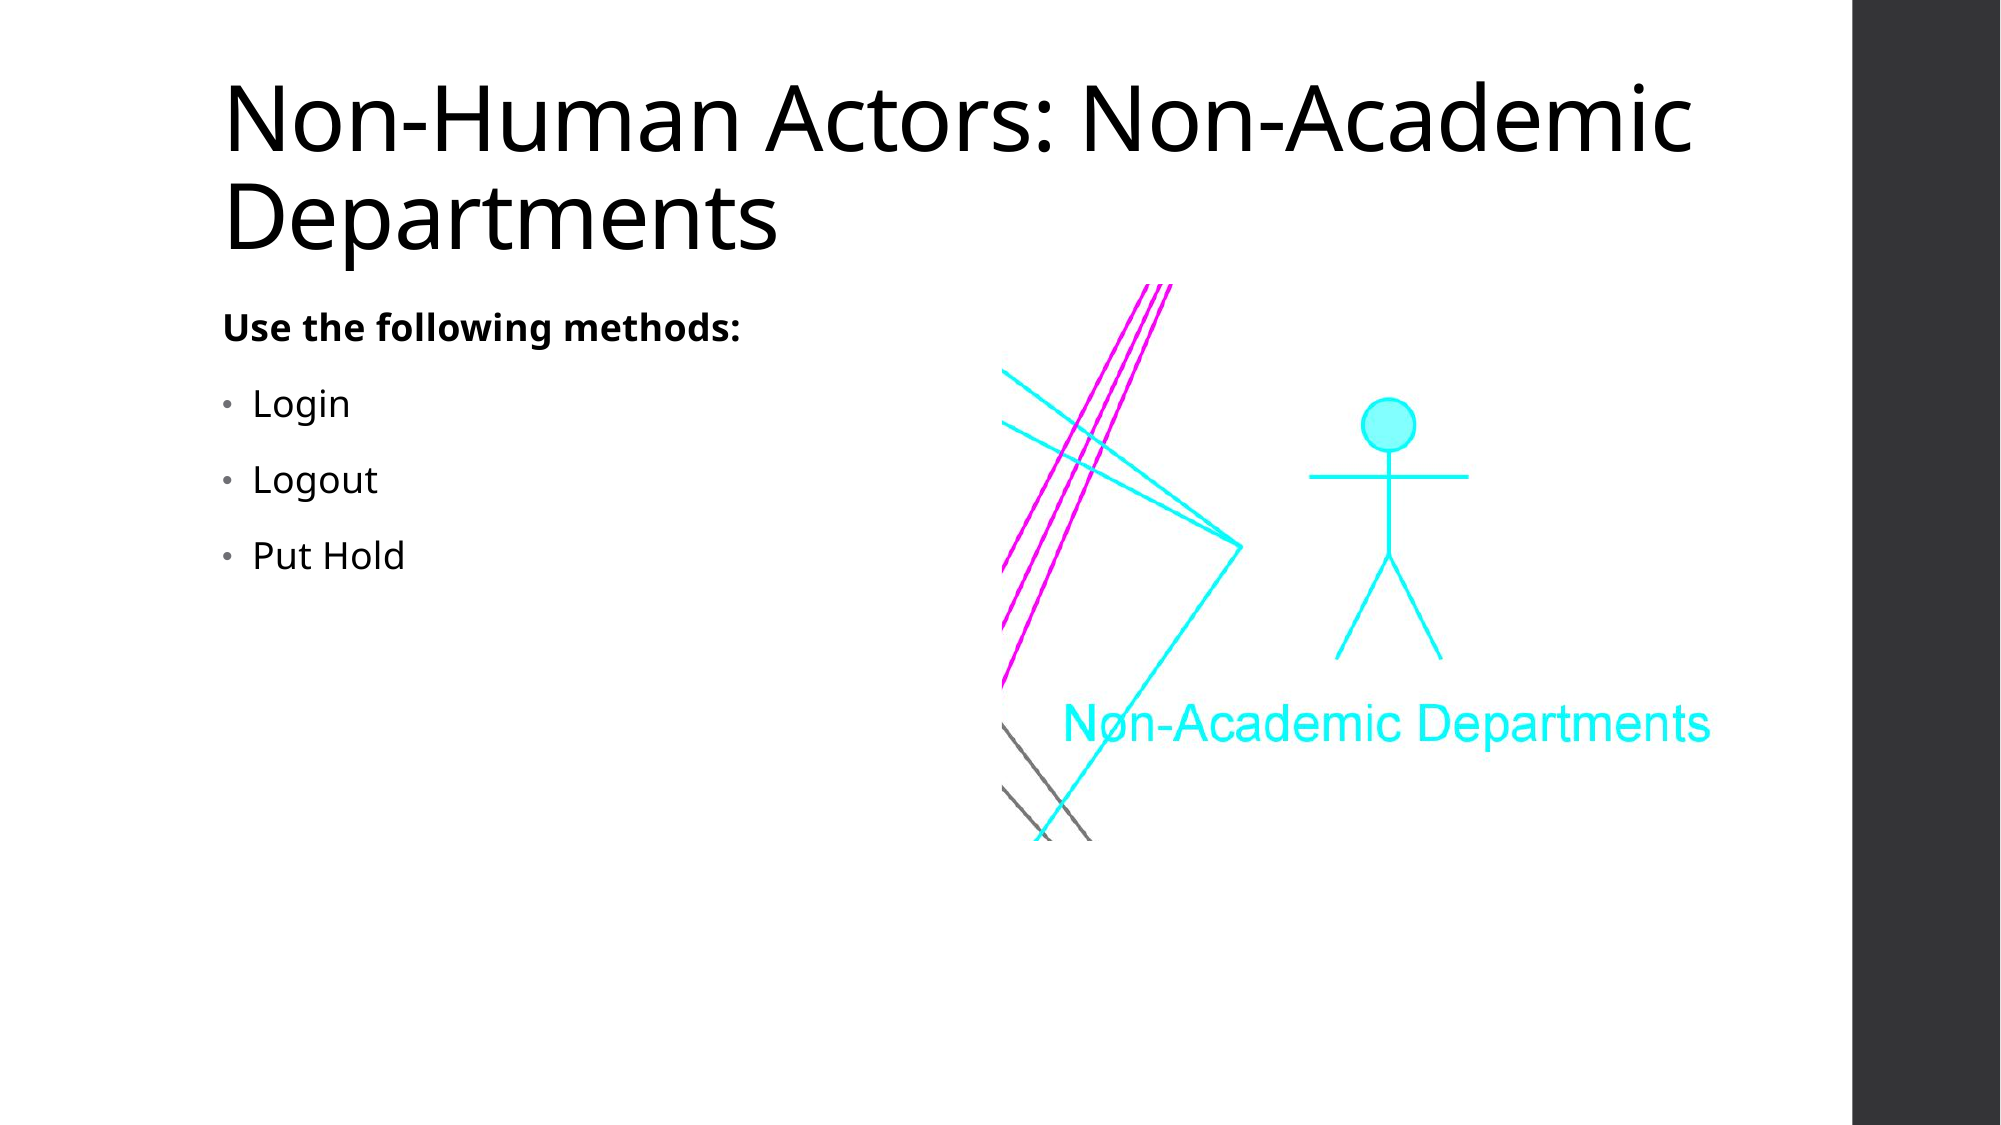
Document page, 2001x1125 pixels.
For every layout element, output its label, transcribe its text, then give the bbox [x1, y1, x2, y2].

list Use the following methods: Login Logout Put Hold [206, 299, 1617, 1014]
title Non-Human Actors: Non-Academic Departments [206, 60, 1797, 278]
picture [1001, 283, 1830, 842]
